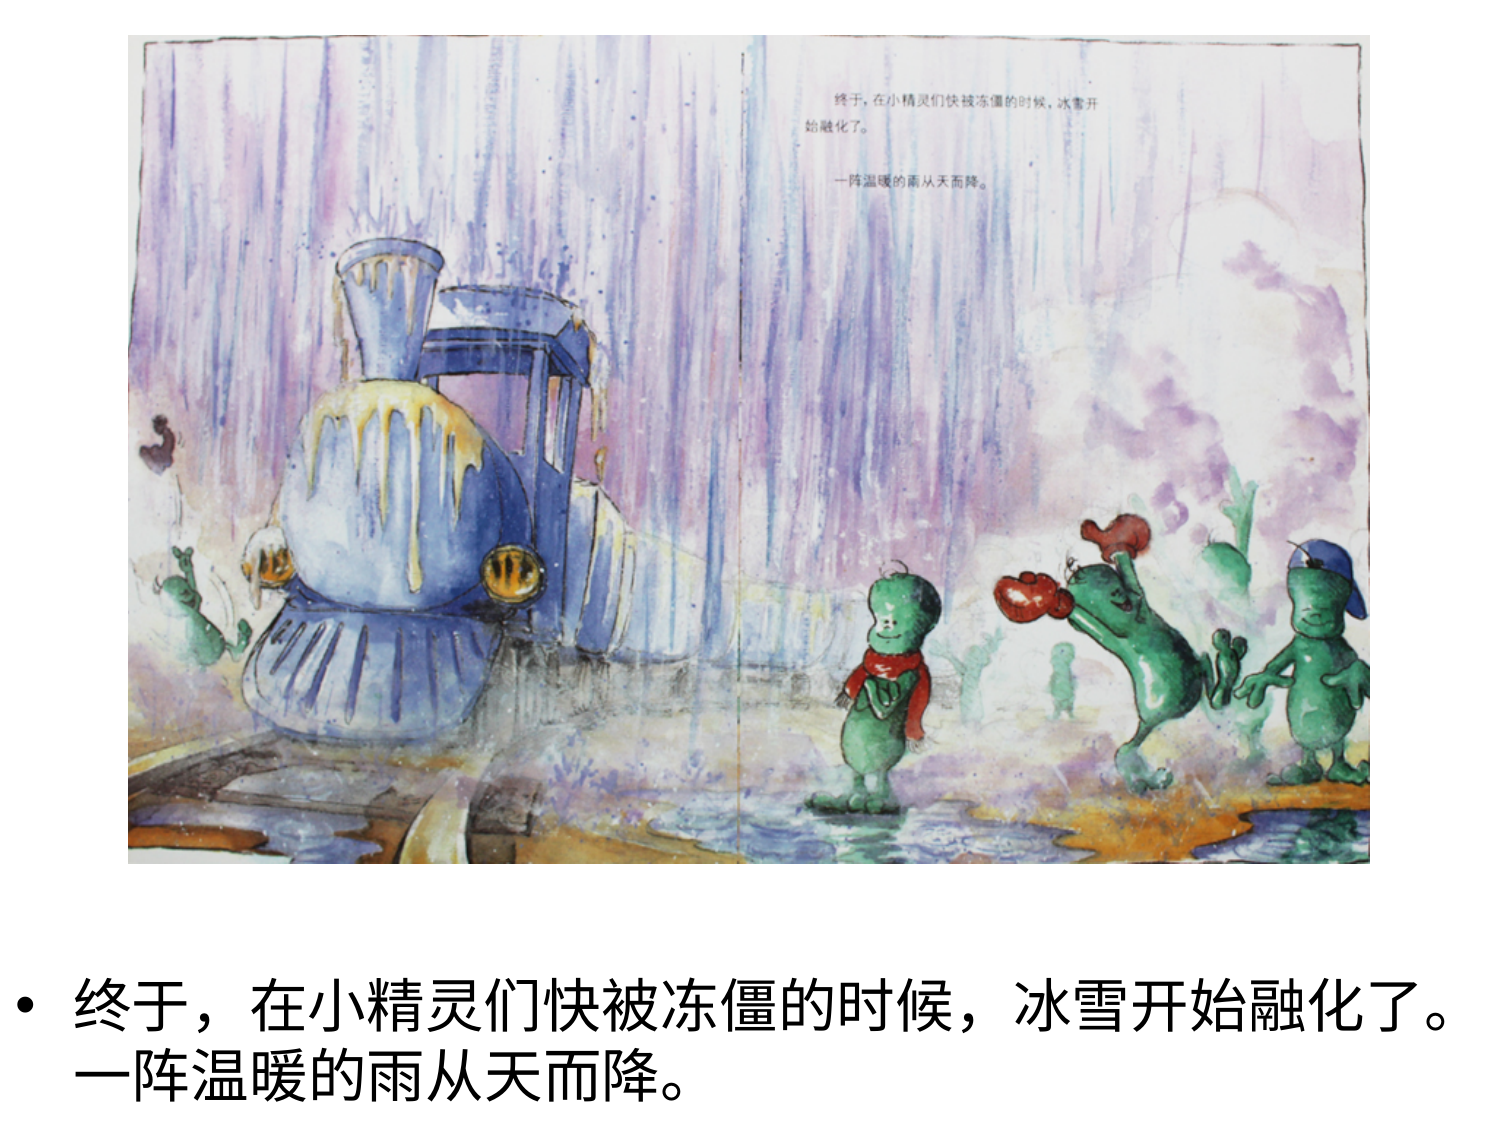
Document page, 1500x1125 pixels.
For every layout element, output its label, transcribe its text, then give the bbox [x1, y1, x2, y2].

list 终于，在小精灵们快被冻僵的时候，冰雪开始融化了。 一阵温暖的雨从天而降。 [0, 960, 1500, 1125]
picture [128, 34, 1370, 864]
